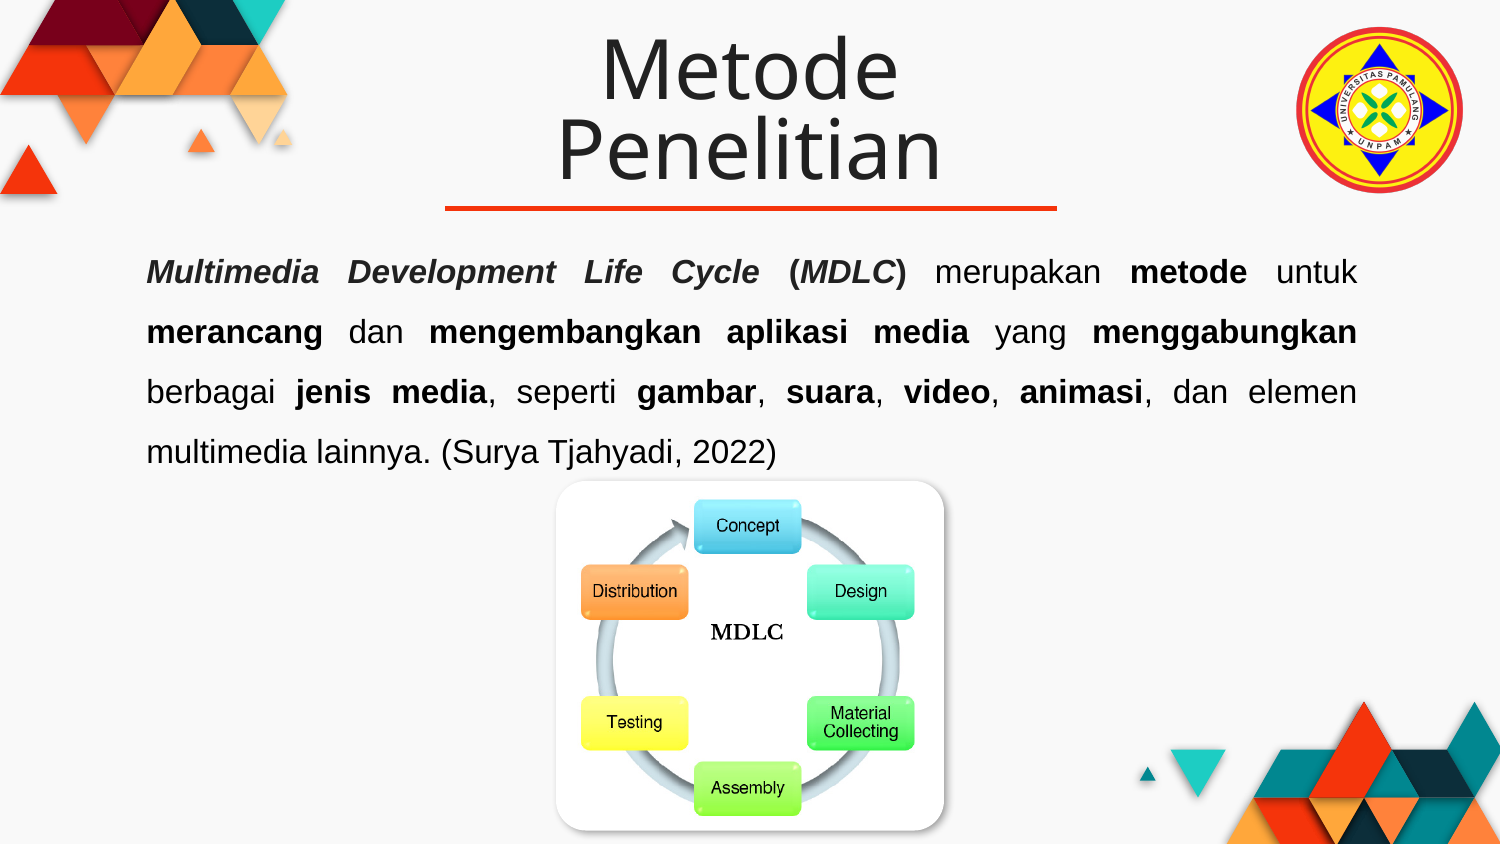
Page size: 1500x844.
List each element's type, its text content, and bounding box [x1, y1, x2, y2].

title Metode Penelitian [420, 65, 1080, 211]
picture [1245, 10, 1500, 210]
subtitle Multimedia Development Life Cycle (MDLC) merupakan metode untuk merancang dan mengembangkan aplikasi media yang menggabungkan berbagai jenis media, seperti gambar, suara, video, animasi, dan elemen multimedia lainnya. (Surya Tjahyadi, 2022) [131, 215, 1373, 679]
picture [555, 480, 945, 831]
